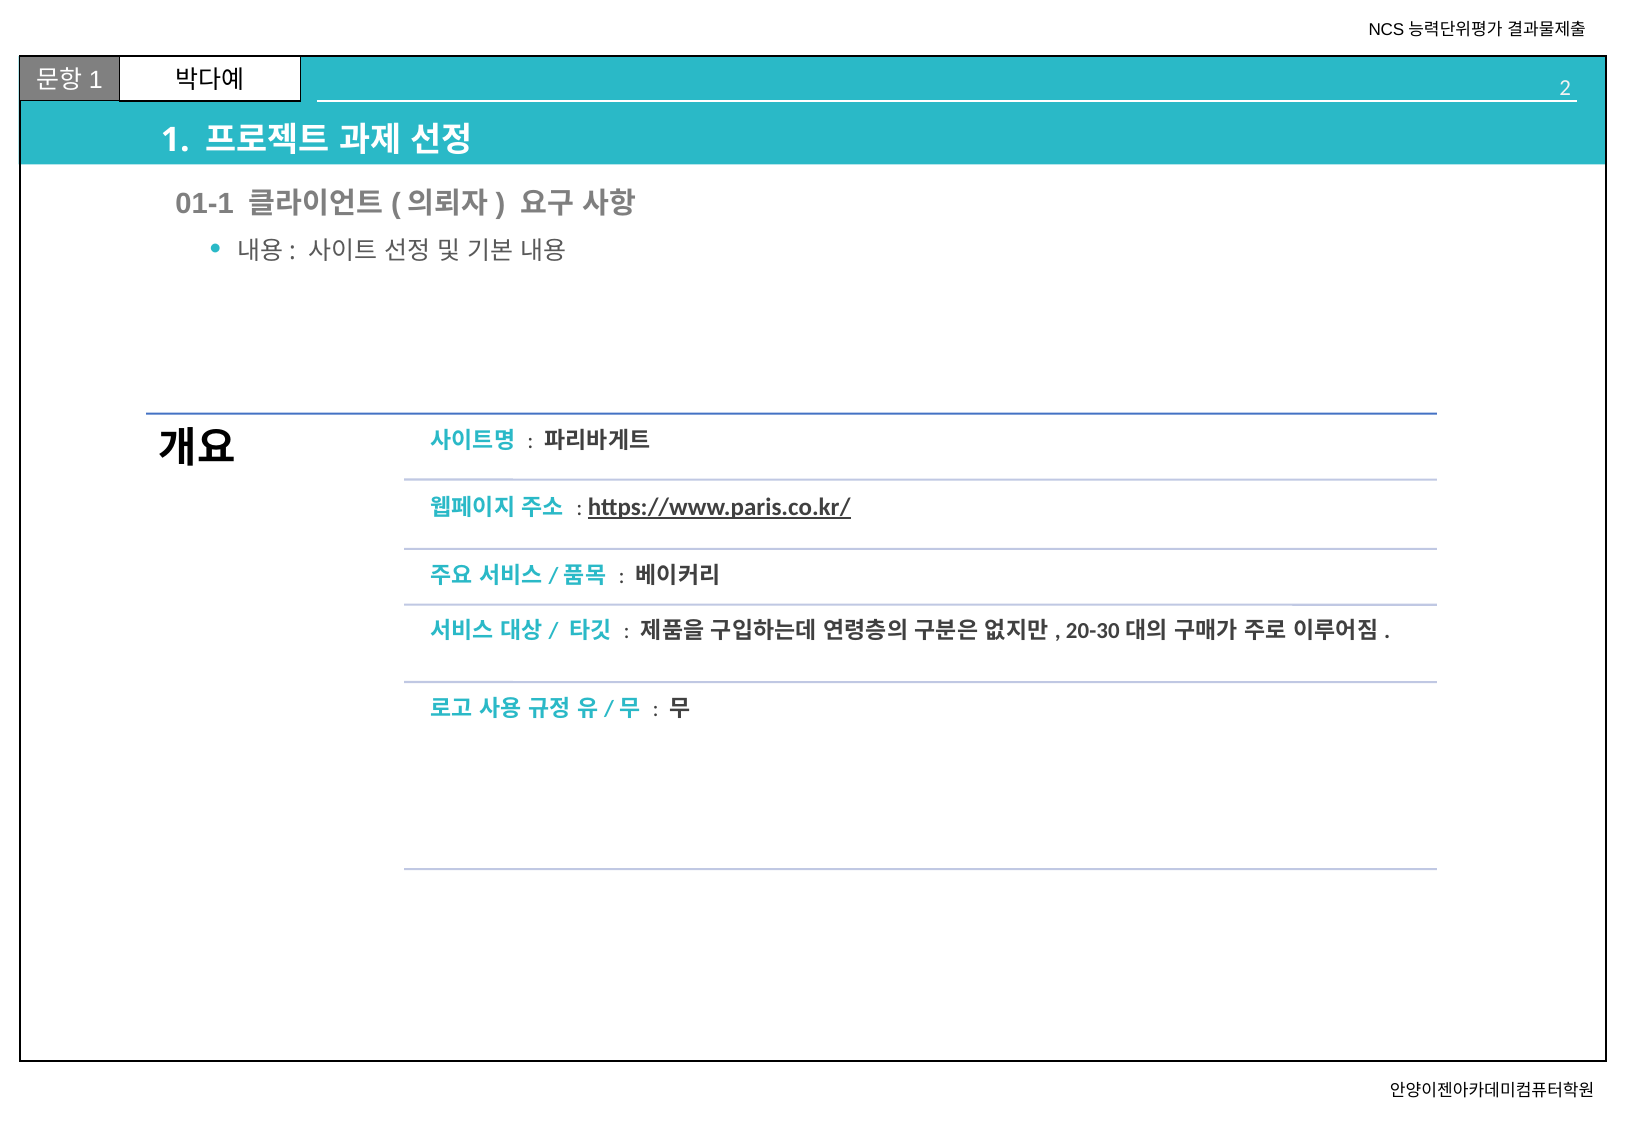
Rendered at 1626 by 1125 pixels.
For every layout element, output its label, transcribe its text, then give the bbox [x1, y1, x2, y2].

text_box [146, 413, 1437, 878]
title 1. 프로젝트 과제 선정 [146, 114, 1460, 166]
list 내용: 사이트 선정 및 기본 내용 [194, 227, 1460, 279]
subtitle 01-1 클라이언트(의뢰자) 요구 사항 [160, 176, 1460, 228]
